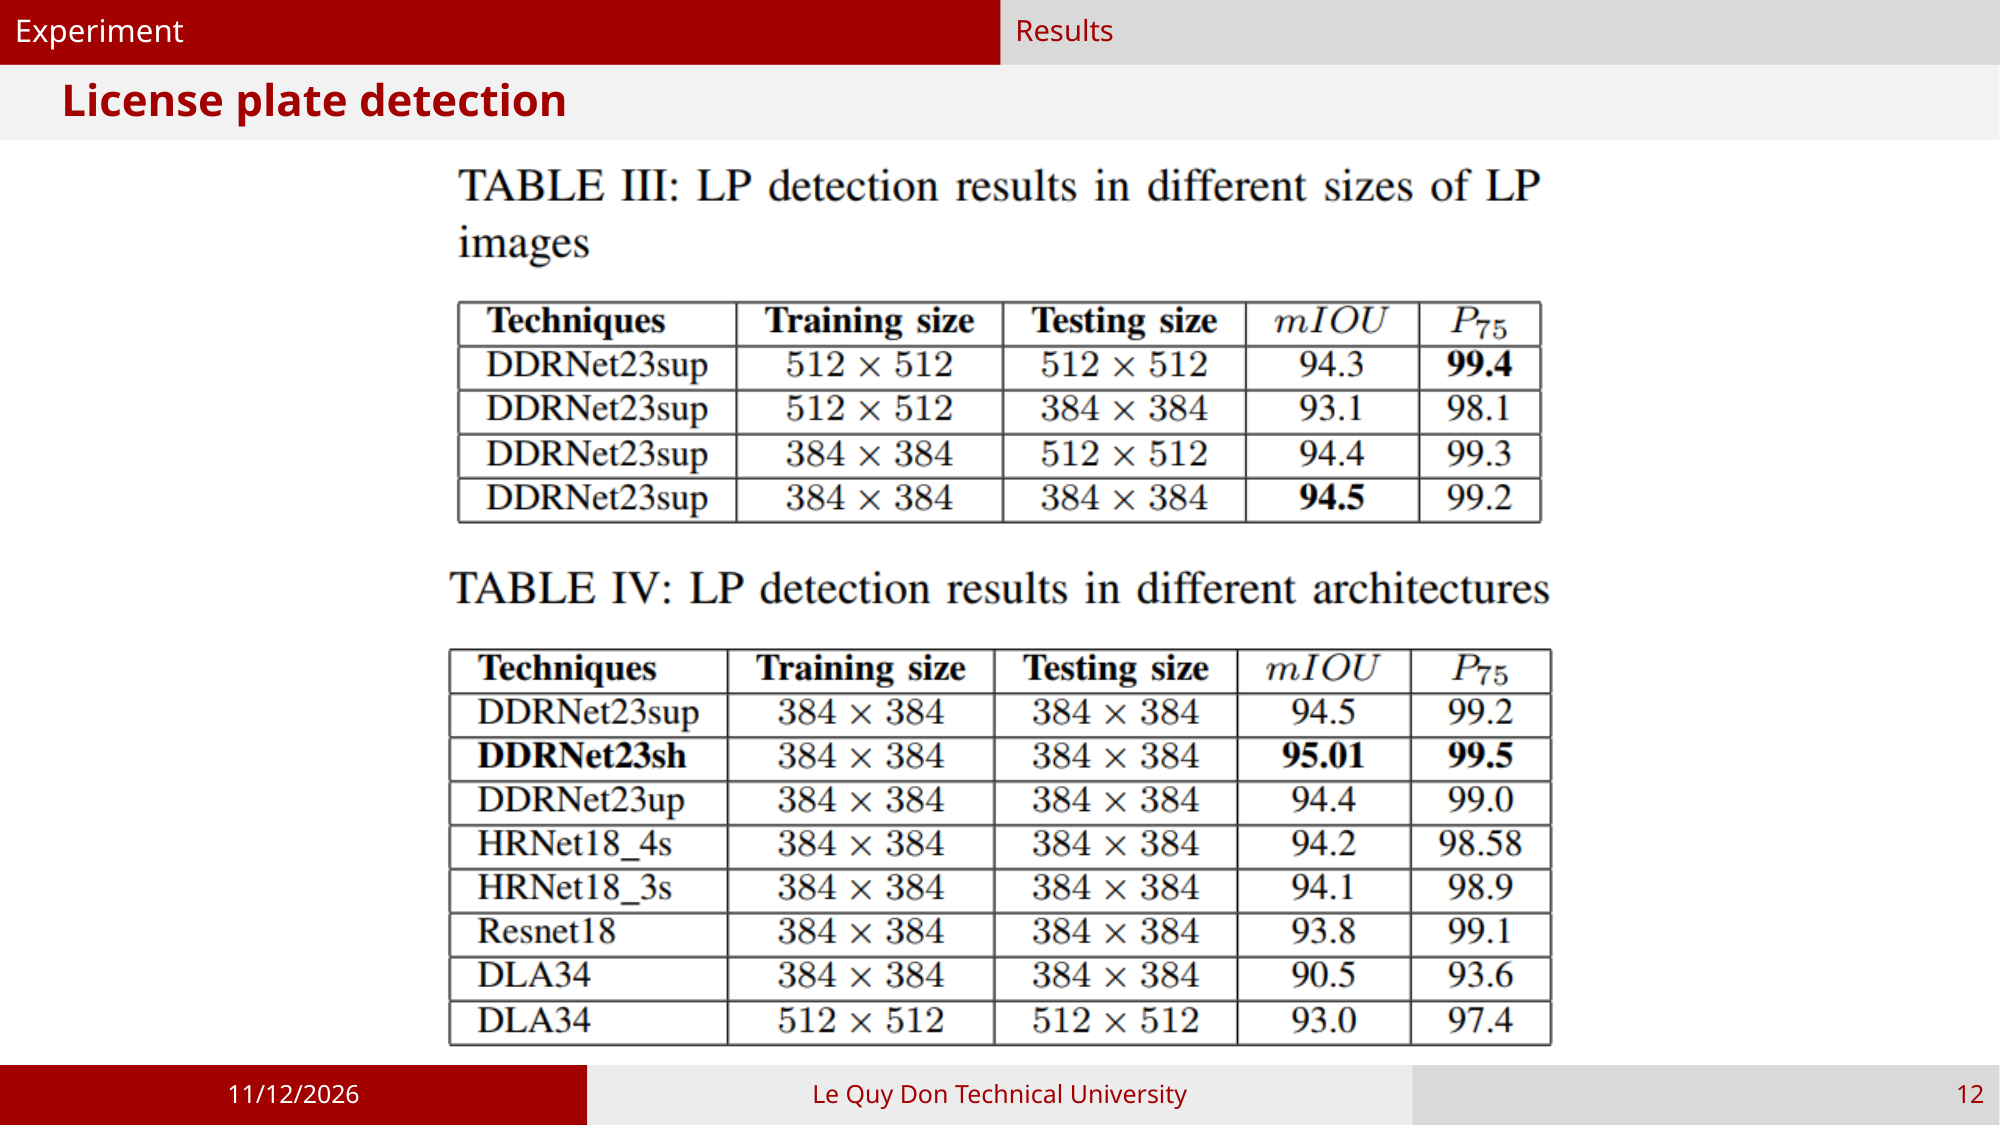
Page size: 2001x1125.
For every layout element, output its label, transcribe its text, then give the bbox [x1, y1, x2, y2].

list Experiment [0, 0, 1000, 65]
picture [436, 558, 1564, 1059]
picture [448, 157, 1552, 530]
list Results [1000, 0, 2000, 65]
title License plate detection [0, 65, 2000, 140]
slide_number 12 [1412, 1065, 2000, 1125]
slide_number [0, 1065, 587, 1125]
footer Le Quy Don Technical University [587, 1065, 1412, 1125]
